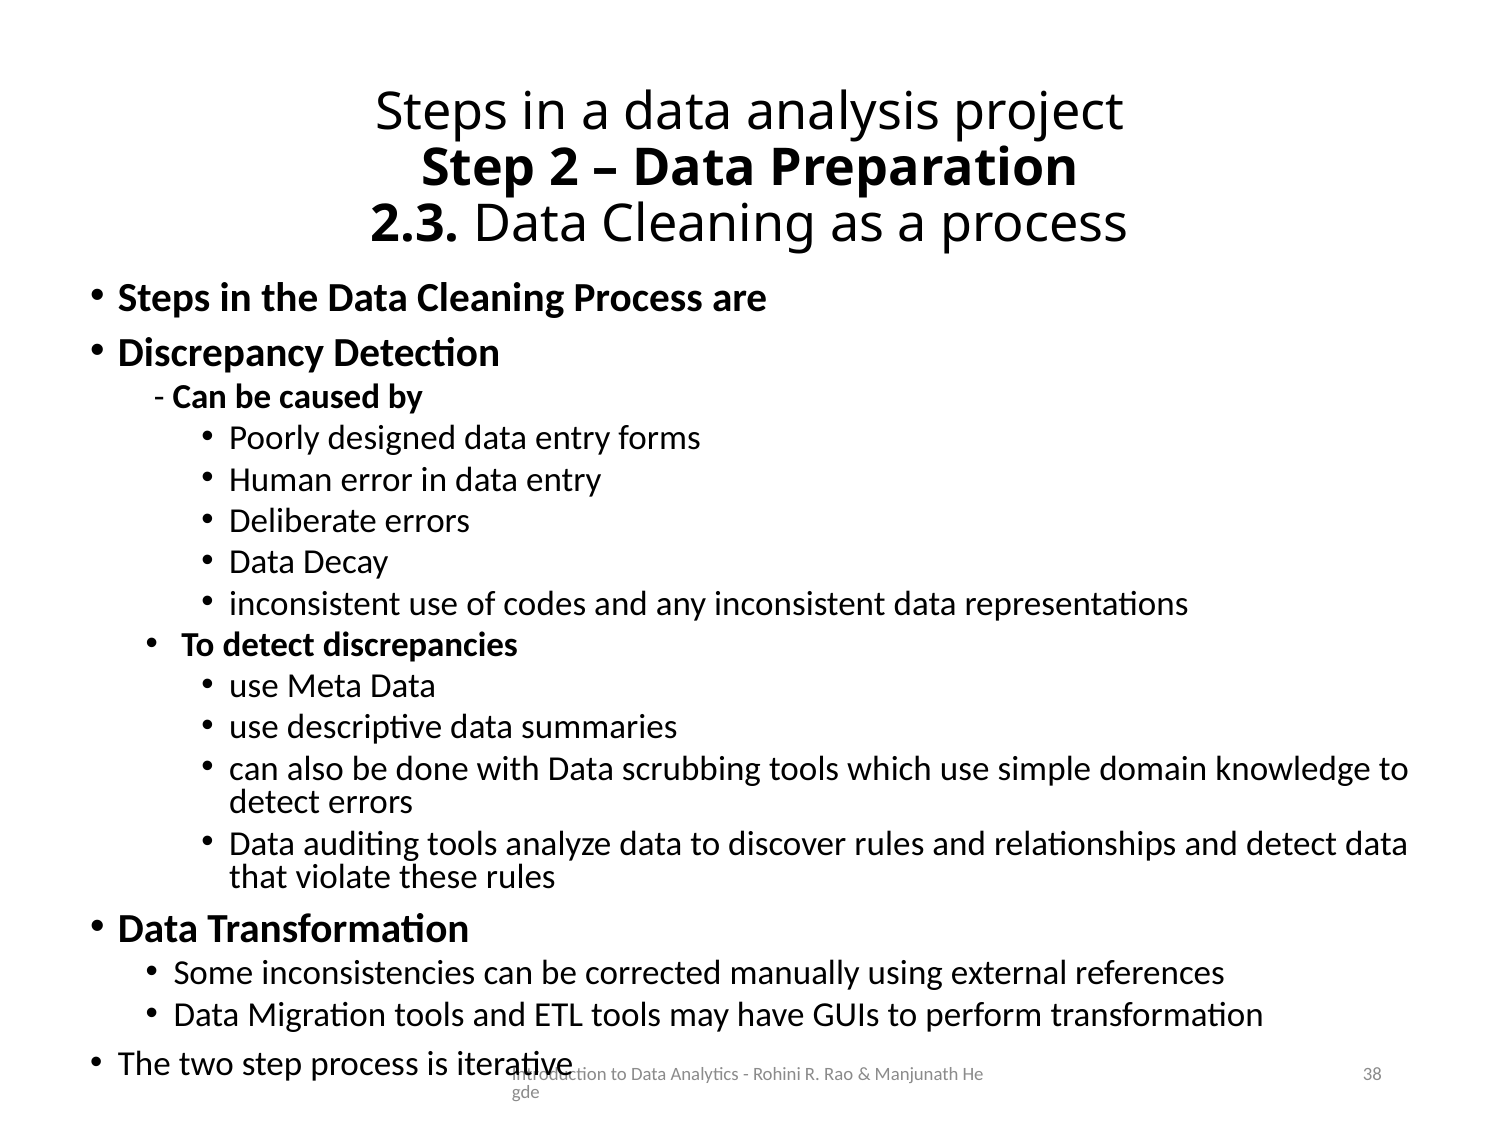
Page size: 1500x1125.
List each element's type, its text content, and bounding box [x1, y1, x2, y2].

slide_number 38 [1059, 1042, 1397, 1103]
footer Introduction to Data Analytics - Rohini R. Rao & Manjunath Hegde [496, 1042, 1004, 1103]
list Steps in the Data Cleaning Process are Discrepancy Detection - Can be caused by Poorly designed data entry forms Human error in data entry Deliberate errors Data Decay inconsistent use of codes and any inconsistent data representations To detect discrepancies use Meta Data use descriptive data summaries can also be done with Data scrubbing tools which use simple domain knowledge to detect errors Data auditing tools analyze data to discover rules and relationships and detect data that violate these rules Data Transformation Some inconsistencies can be corrected manually using external references Data Migration tools and ETL tools may have GUIs to perform transformation The two step process is iterative [75, 271, 1425, 1097]
title Steps in a data analysis project Step 2 – Data Preparation 2.3. Data Cleaning as a process [103, 59, 1397, 271]
